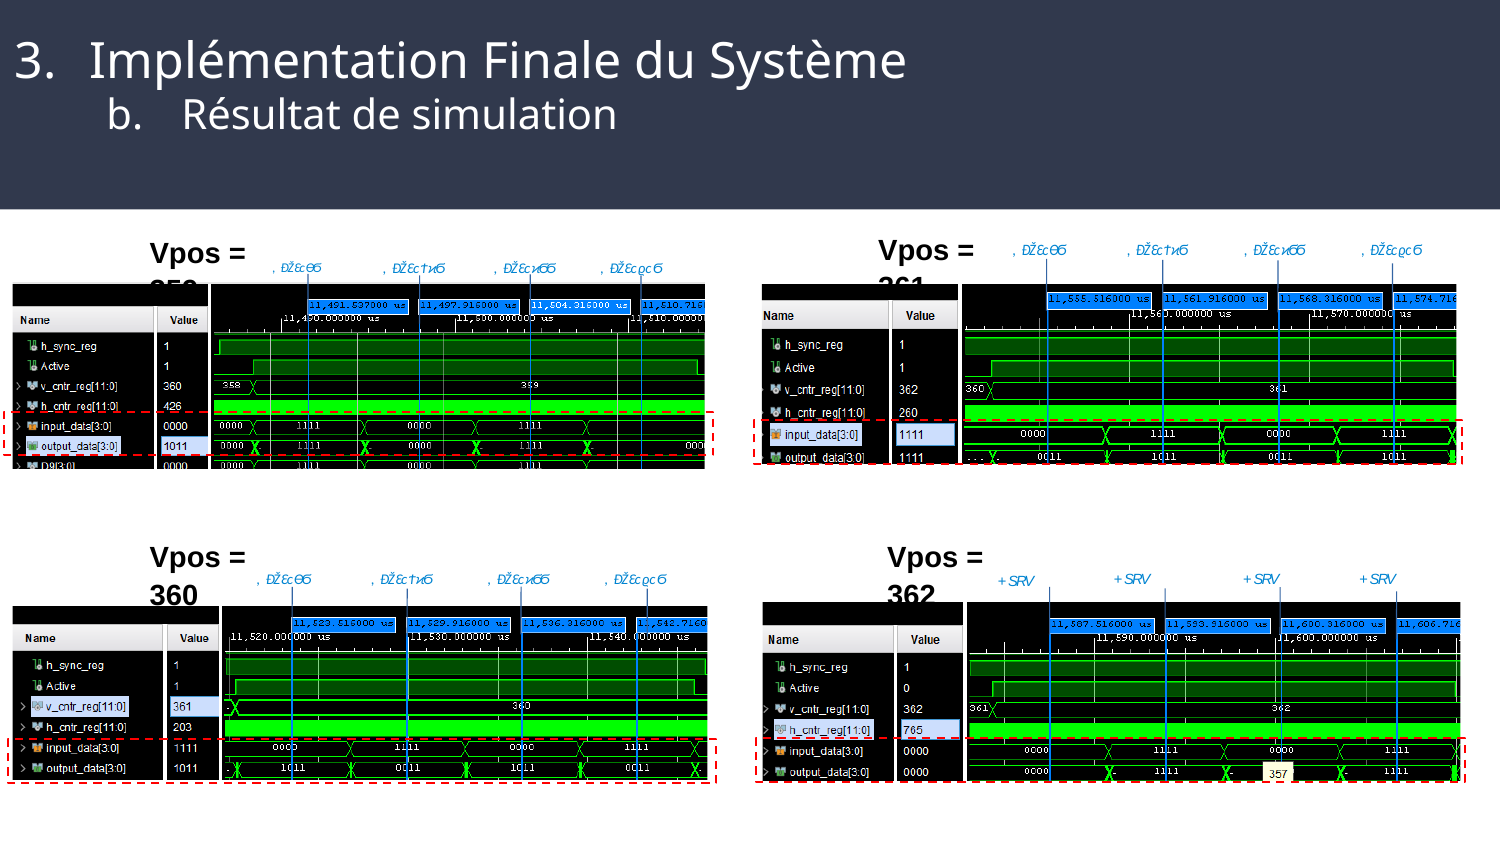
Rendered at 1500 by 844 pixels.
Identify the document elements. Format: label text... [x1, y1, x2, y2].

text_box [12, 224, 749, 482]
text_box [3, 411, 12, 456]
text_box Implémentation Finale du Système Résultat de simulation [0, 13, 1500, 197]
text_box [753, 419, 757, 465]
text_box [757, 221, 1487, 479]
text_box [762, 528, 1499, 794]
text_box [755, 737, 762, 783]
text_box [7, 738, 12, 784]
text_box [12, 528, 749, 794]
